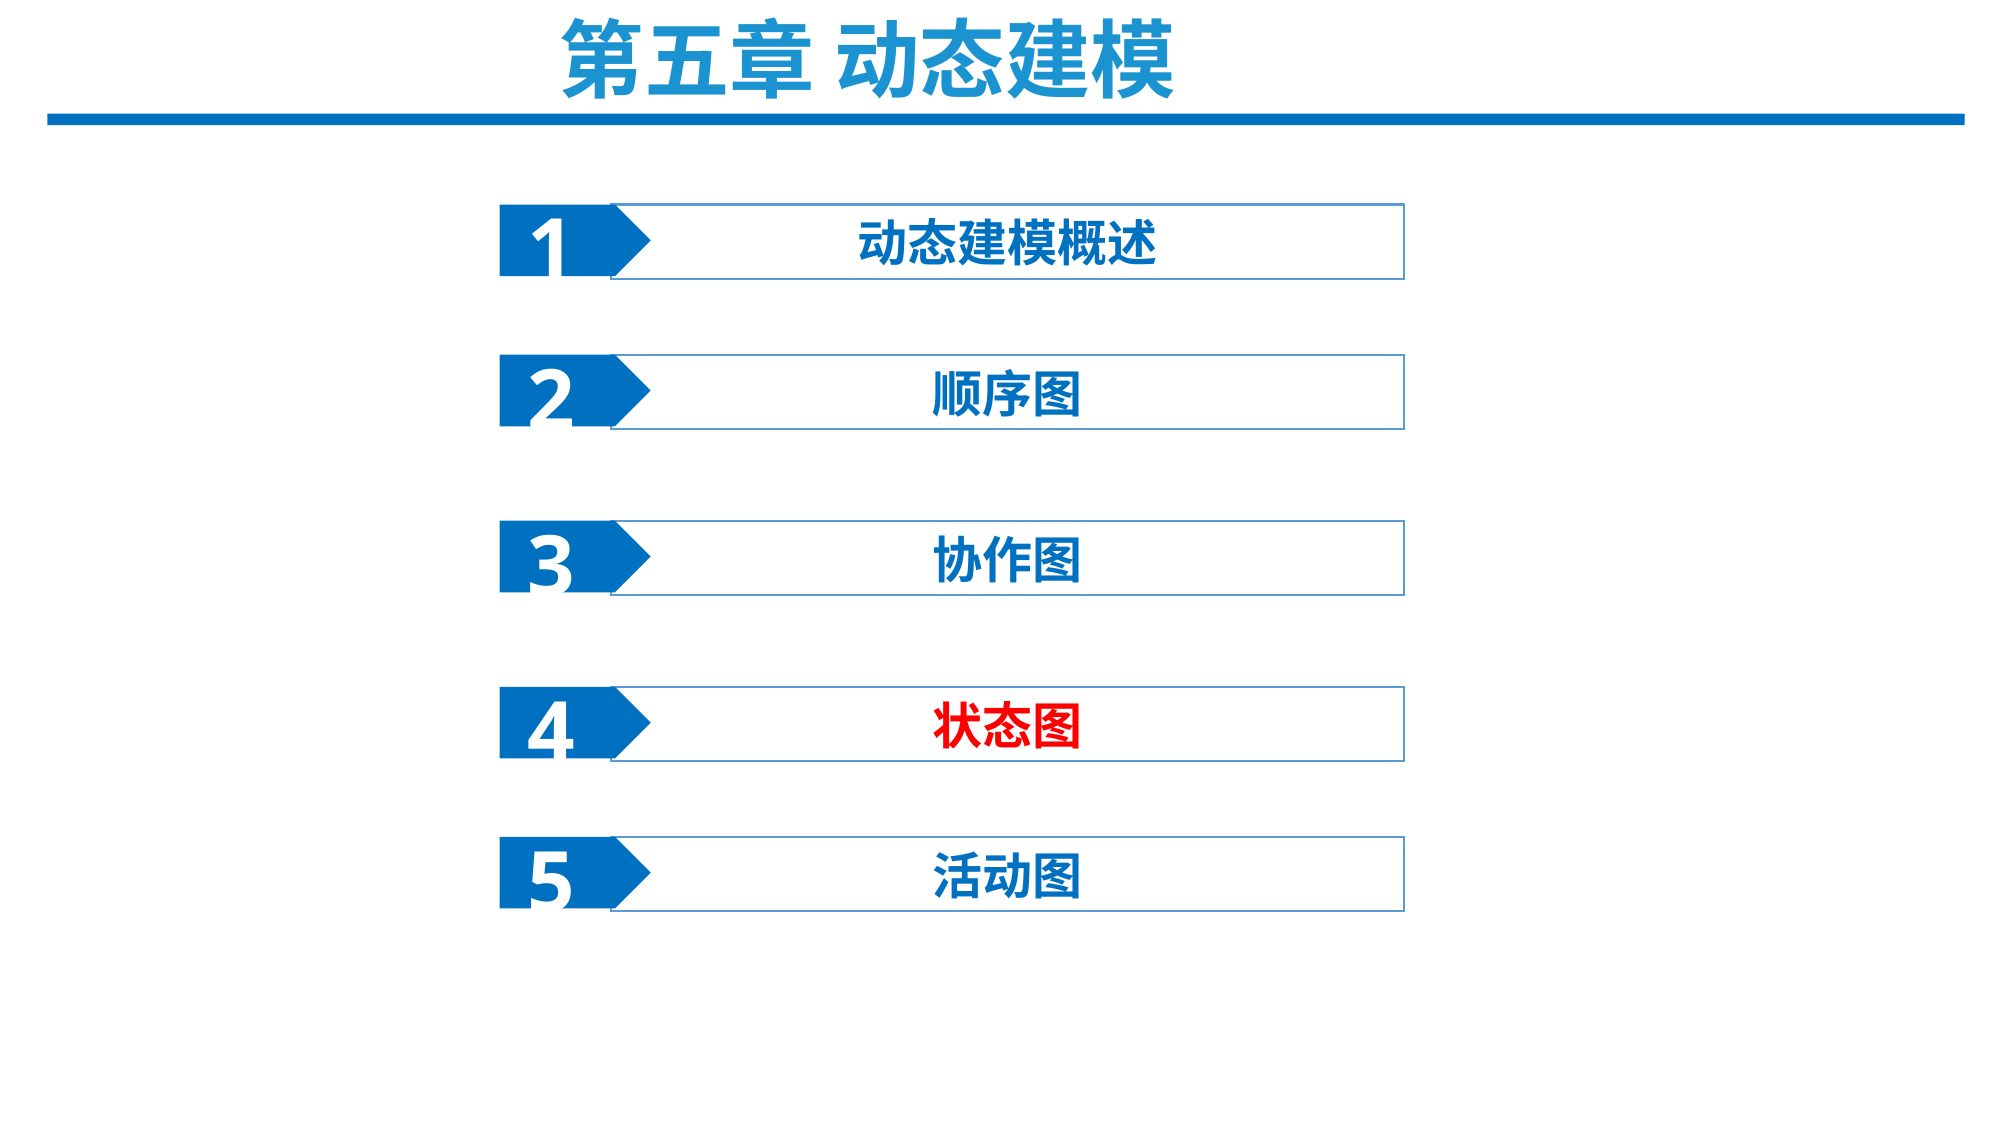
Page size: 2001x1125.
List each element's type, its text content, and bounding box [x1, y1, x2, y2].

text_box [499, 504, 651, 620]
text_box 活动图 [651, 836, 1405, 912]
text_box 第五章 动态建模 [547, 0, 1460, 114]
text_box 顺序图 [651, 354, 1405, 430]
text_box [499, 188, 651, 304]
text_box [499, 338, 651, 454]
text_box 动态建模概述 [651, 203, 1405, 280]
text_box 状态图 [651, 686, 1405, 762]
text_box 协作图 [651, 520, 1405, 596]
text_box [499, 670, 651, 786]
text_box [499, 820, 651, 936]
